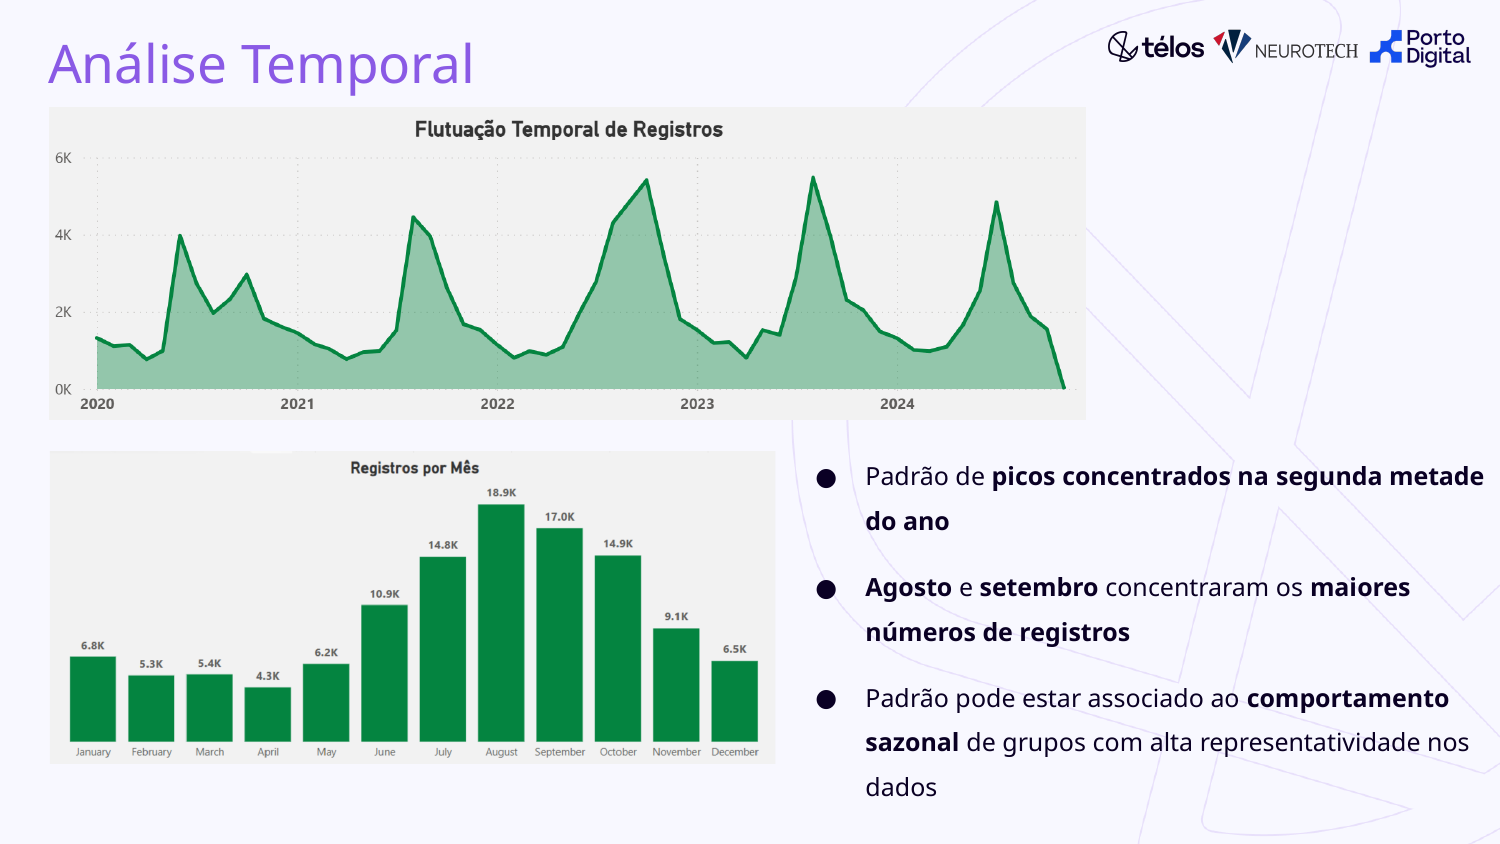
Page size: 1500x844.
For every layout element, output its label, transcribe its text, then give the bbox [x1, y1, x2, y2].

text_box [1107, 15, 1476, 79]
list Padrão de picos concentrados na segunda metade do ano Agosto e setembro concentraram os maiores números de registros Padrão pode estar associado ao comportamento sazonal de grupos com alta representatividade nos dados [775, 430, 1500, 784]
title Análise Temporal [33, 15, 709, 110]
picture [0, 0, 1500, 844]
